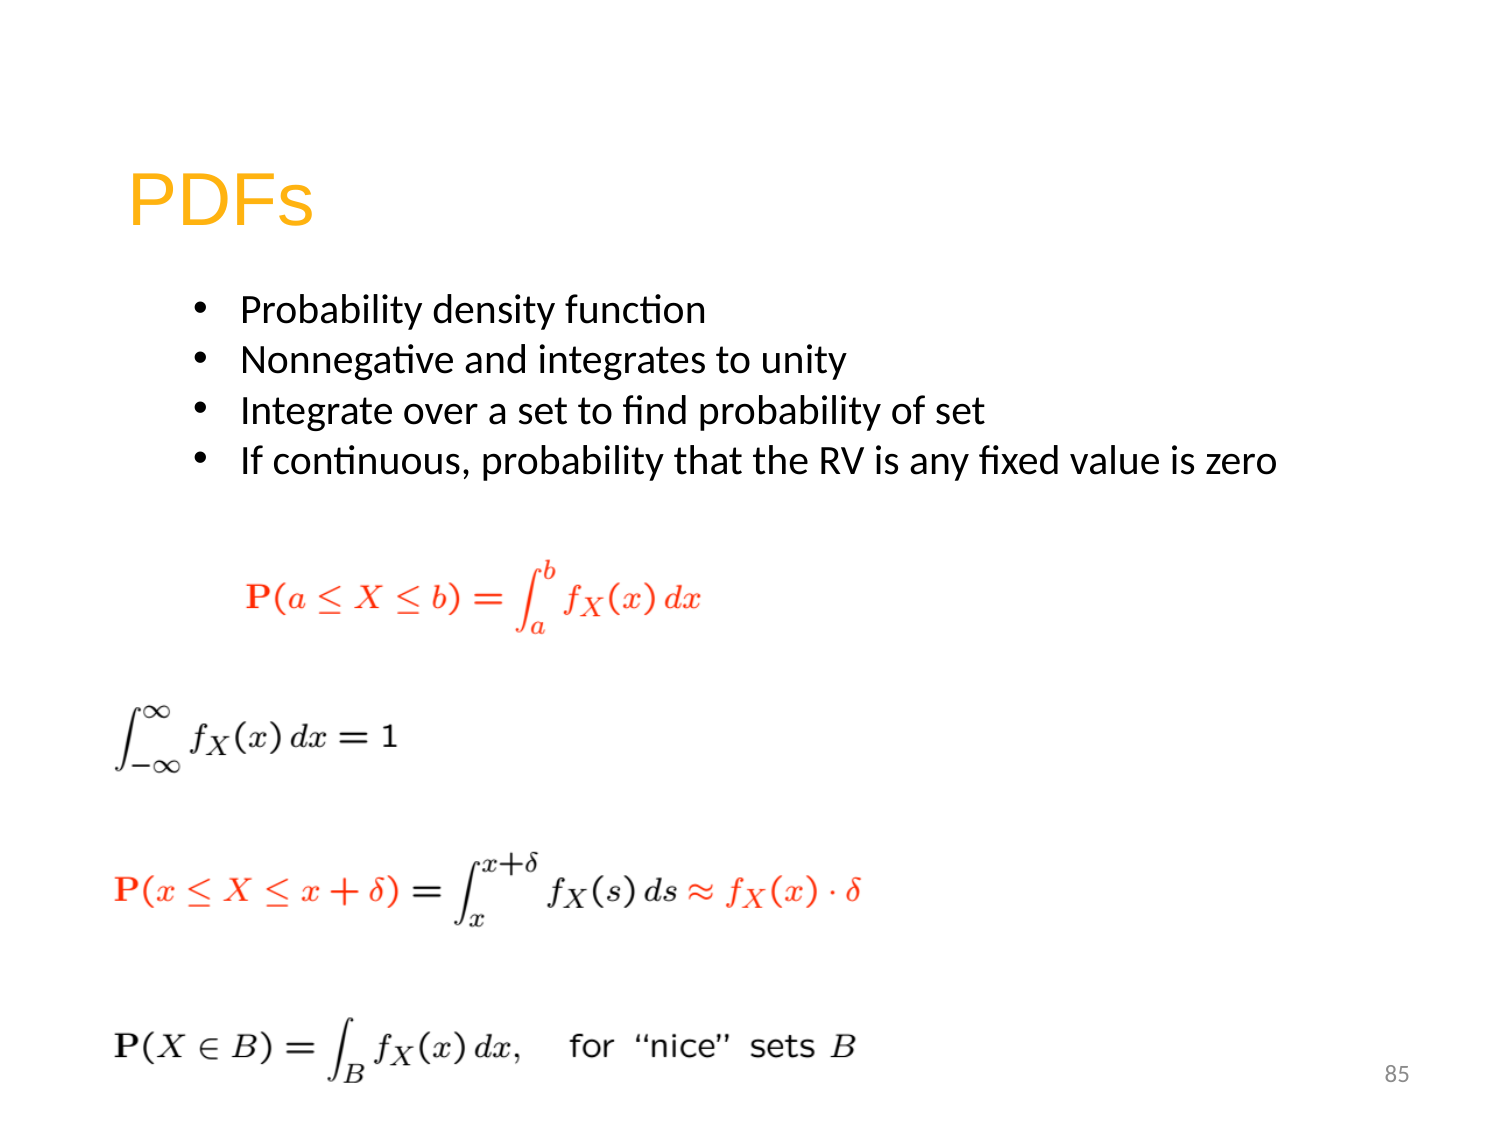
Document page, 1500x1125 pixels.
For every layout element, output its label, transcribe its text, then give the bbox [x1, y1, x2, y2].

text_box Probability density function Nonnegative and integrates to unity Integrate over a set to find probability of set If continuous, probability that the RV is any fixed value is zero [178, 274, 1294, 490]
title PDFs [112, 12, 1388, 379]
slide_number 85 [1074, 1042, 1425, 1103]
picture [49, 537, 923, 1106]
